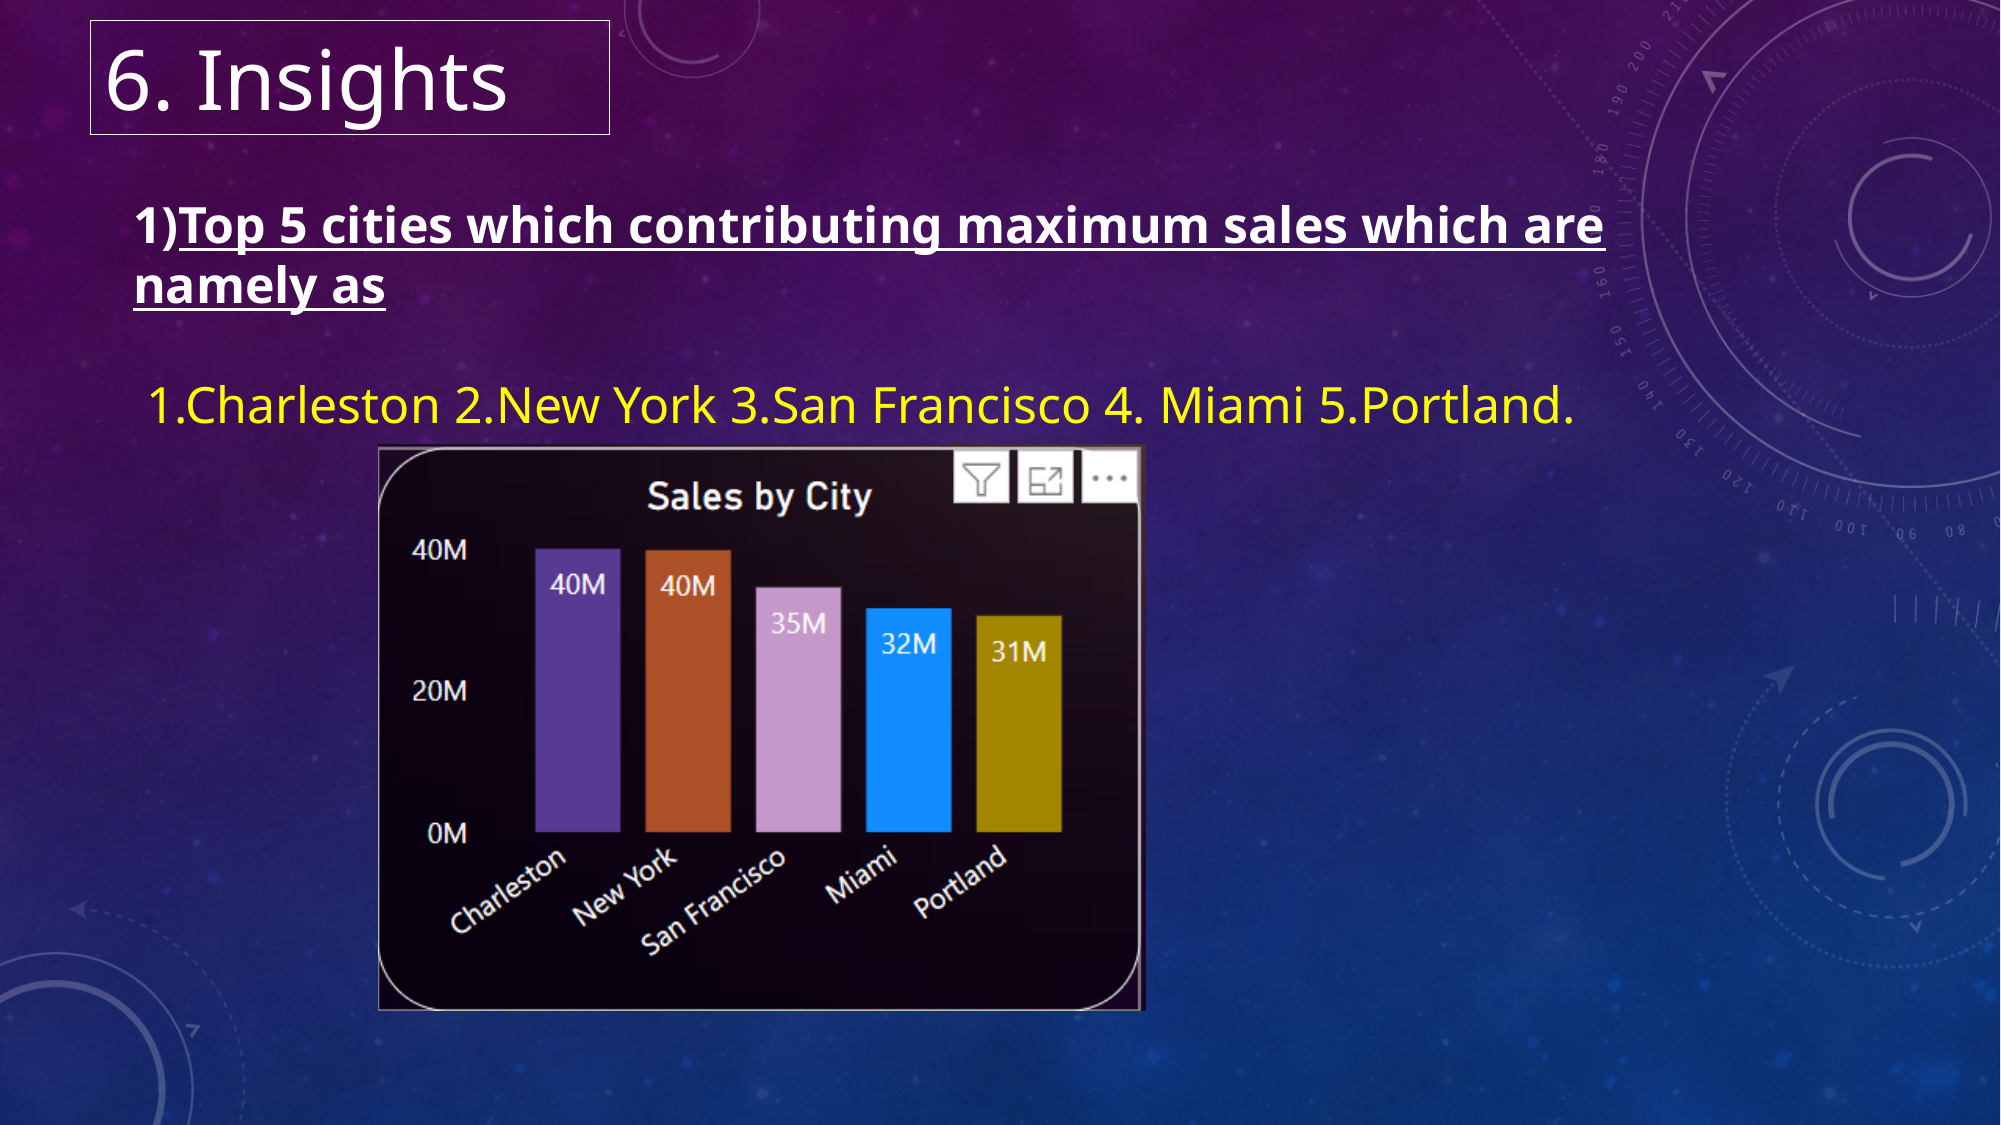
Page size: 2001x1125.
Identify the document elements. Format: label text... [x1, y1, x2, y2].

picture [0, 0, 2001, 1125]
text_box 1)Top 5 cities which contributing maximum sales which are namely as 1.Charleston 2.New York 3.San Francisco 4. Miami 5.Portland. [118, 186, 1762, 442]
text_box 6. Insights [90, 20, 610, 135]
